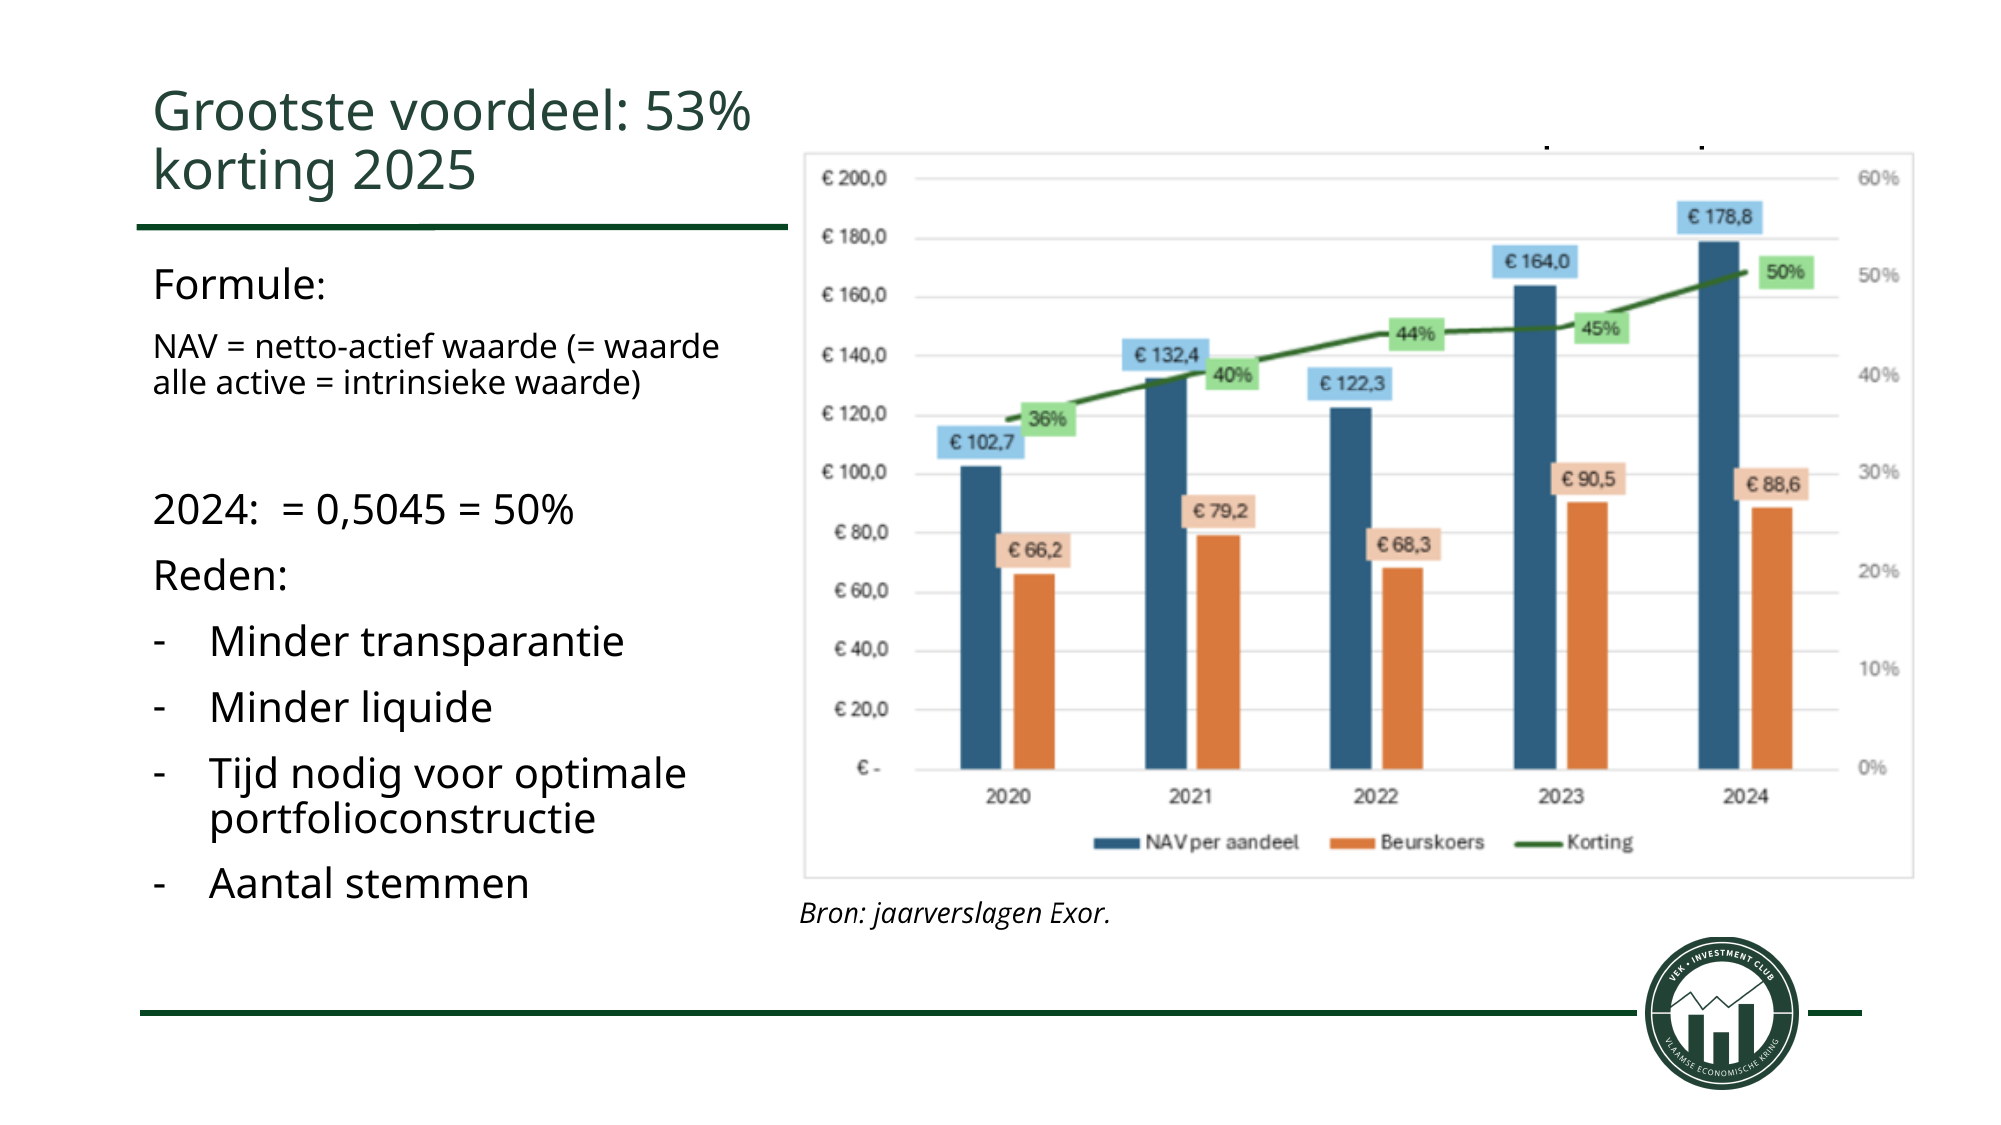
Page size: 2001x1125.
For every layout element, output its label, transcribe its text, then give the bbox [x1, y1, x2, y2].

picture [1645, 938, 1799, 1090]
title Grootste voordeel: 53% korting 2025 [137, 75, 890, 209]
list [788, 146, 1922, 938]
